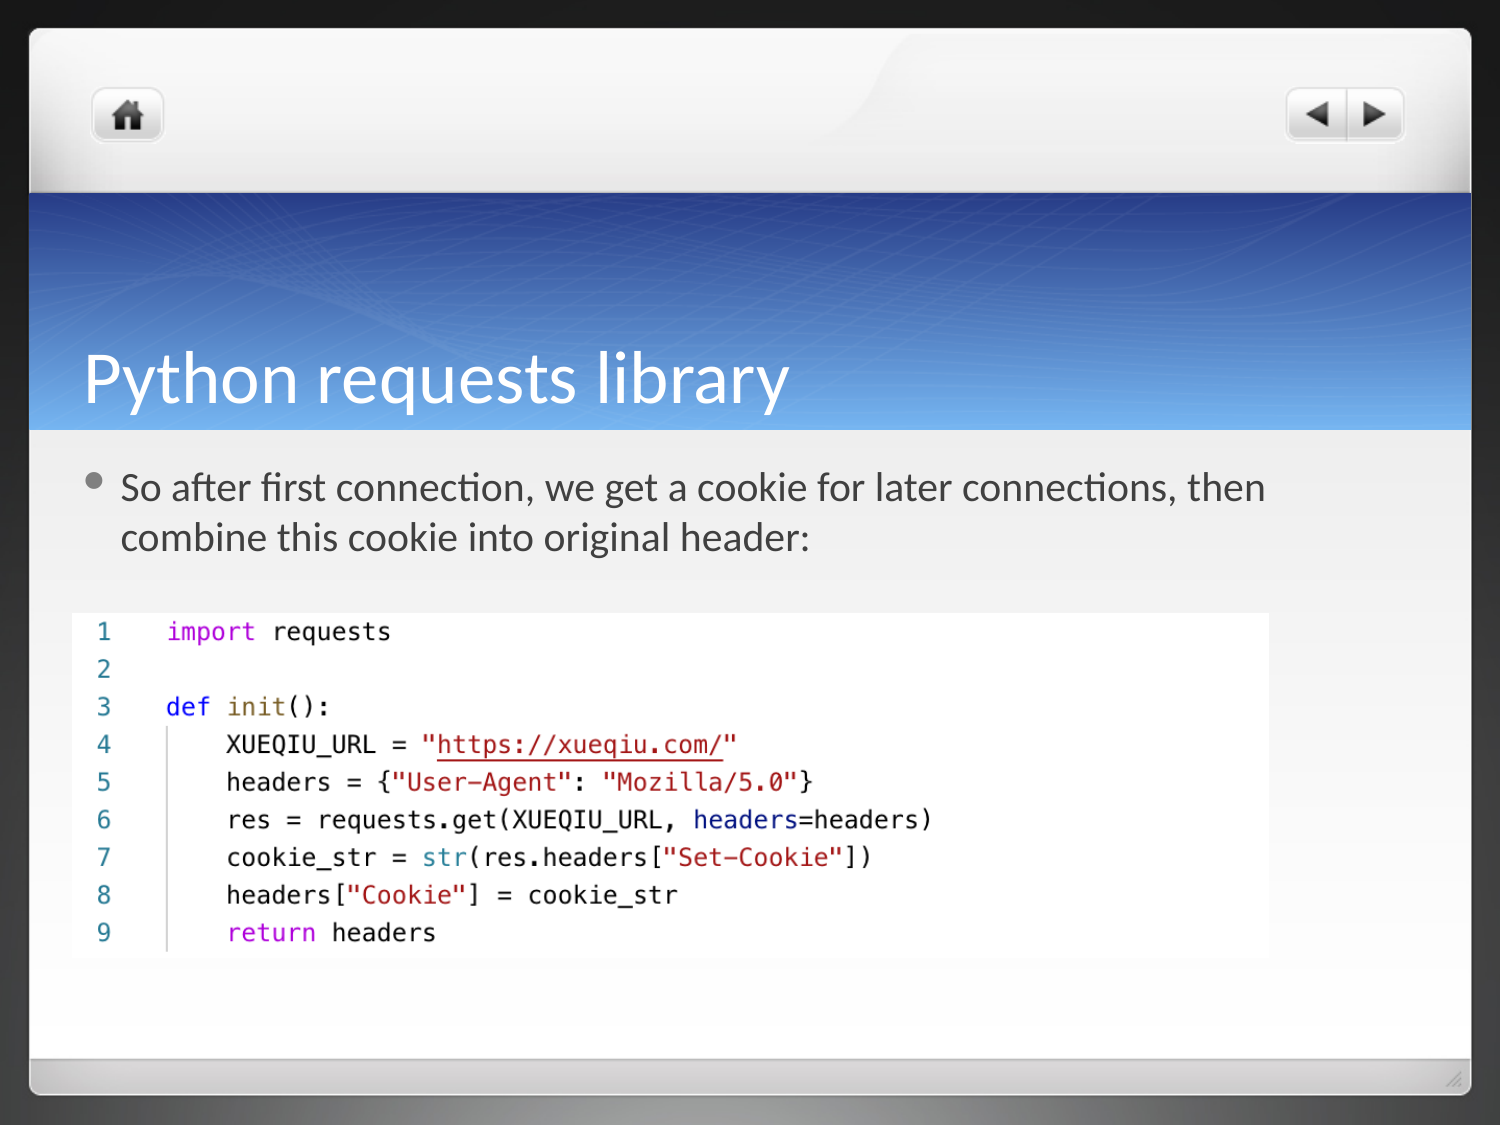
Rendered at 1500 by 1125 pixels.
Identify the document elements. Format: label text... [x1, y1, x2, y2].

list So after first connection, we get a cookie for later connections, then combine this cookie into original header: [68, 452, 1432, 1025]
picture [0, 0, 1500, 1125]
title Python requests library [68, 238, 1432, 427]
